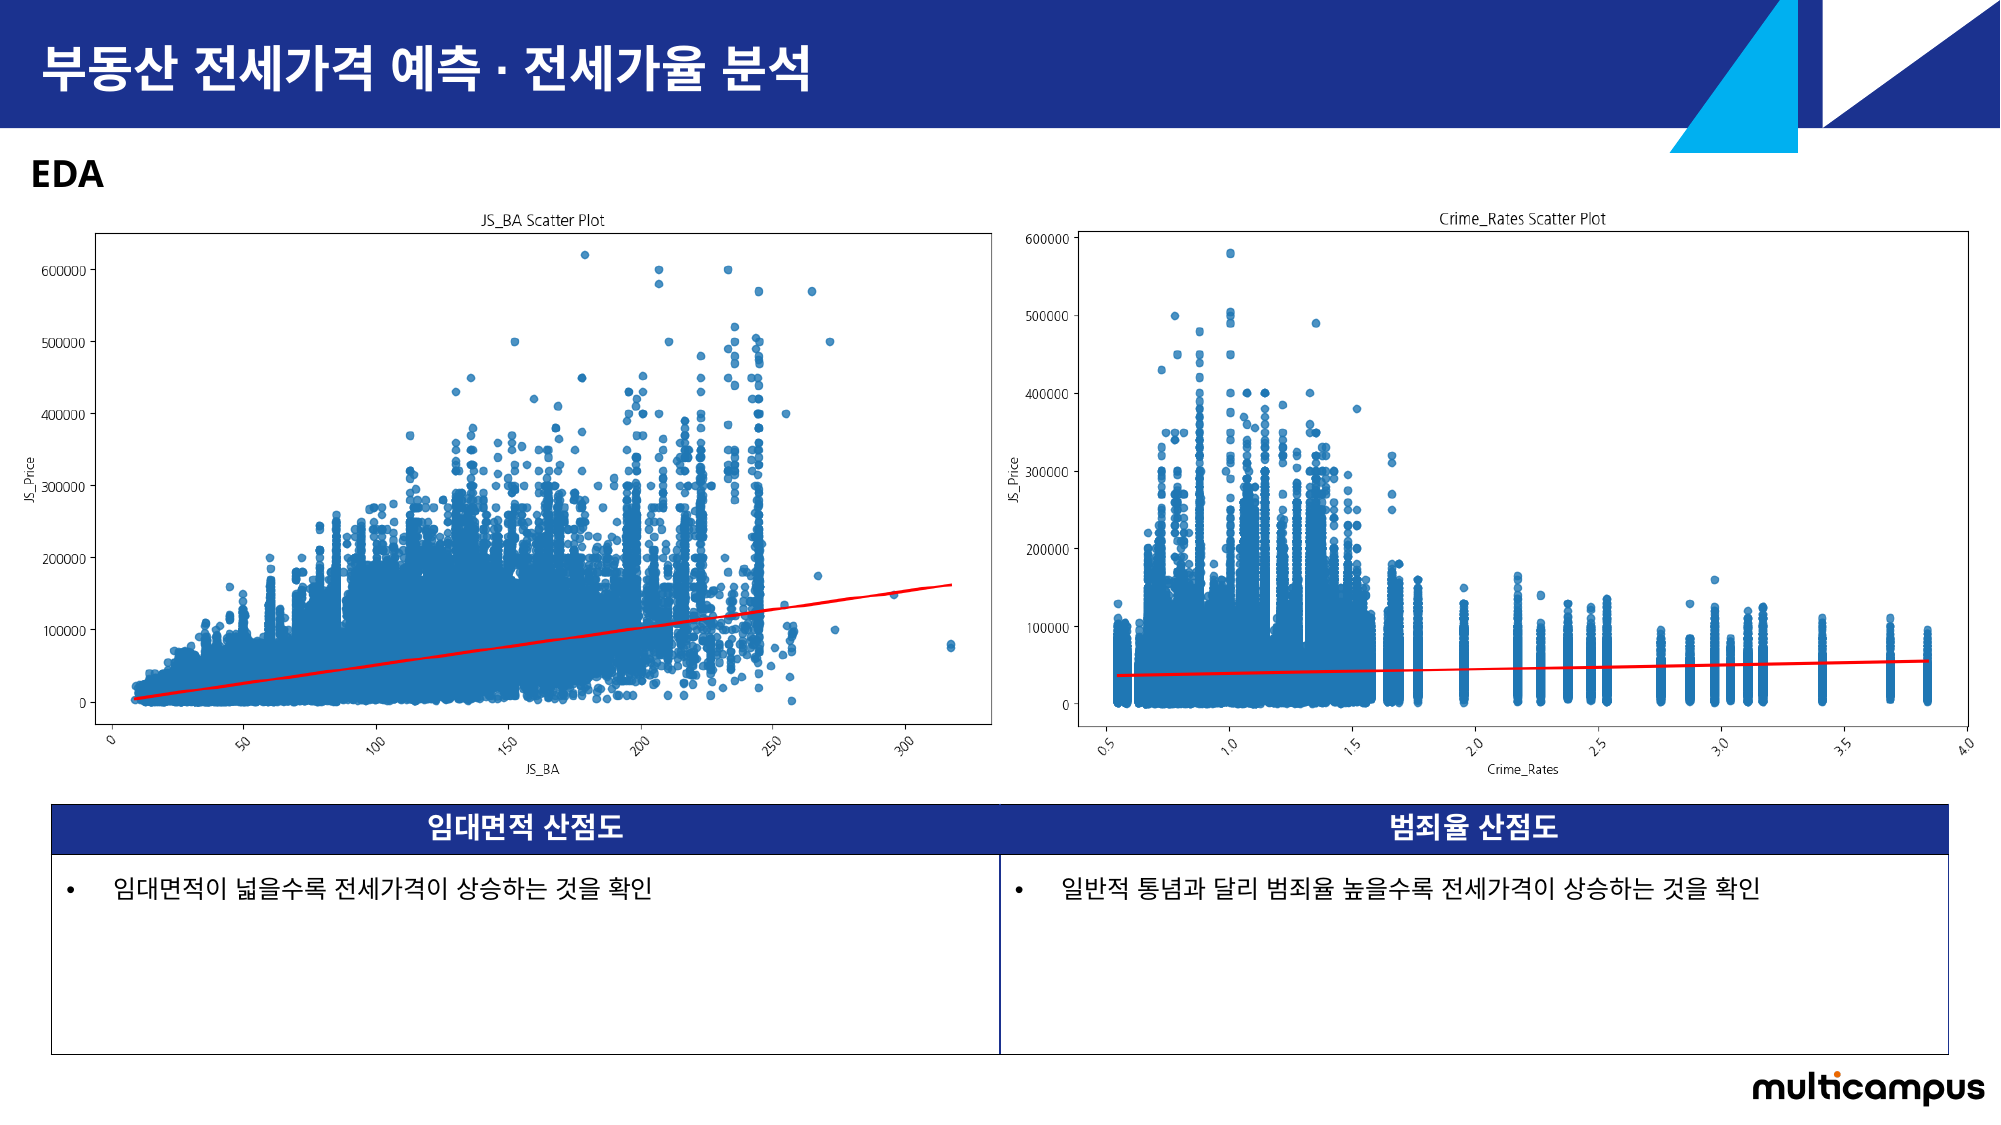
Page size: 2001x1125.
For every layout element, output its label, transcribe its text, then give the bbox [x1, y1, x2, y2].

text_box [1644, 0, 2000, 129]
table_header 임대면적 산점도 [52, 805, 999, 854]
picture [1753, 1070, 1985, 1108]
picture [14, 202, 1985, 783]
table_cell 임대면적이 넓을수록 전세가격이 상승하는 것을 확인 [52, 855, 999, 1054]
text_box EDA [15, 142, 291, 203]
text_box 부동산 전세가격 예측·전세가율 분석 [0, 0, 1642, 129]
table_header 범죄율 산점도 [1001, 805, 1948, 854]
table_cell 일반적 통념과 달리 범죄율 높을수록 전세가격이 상승하는 것을 확인 [1001, 855, 1948, 1054]
